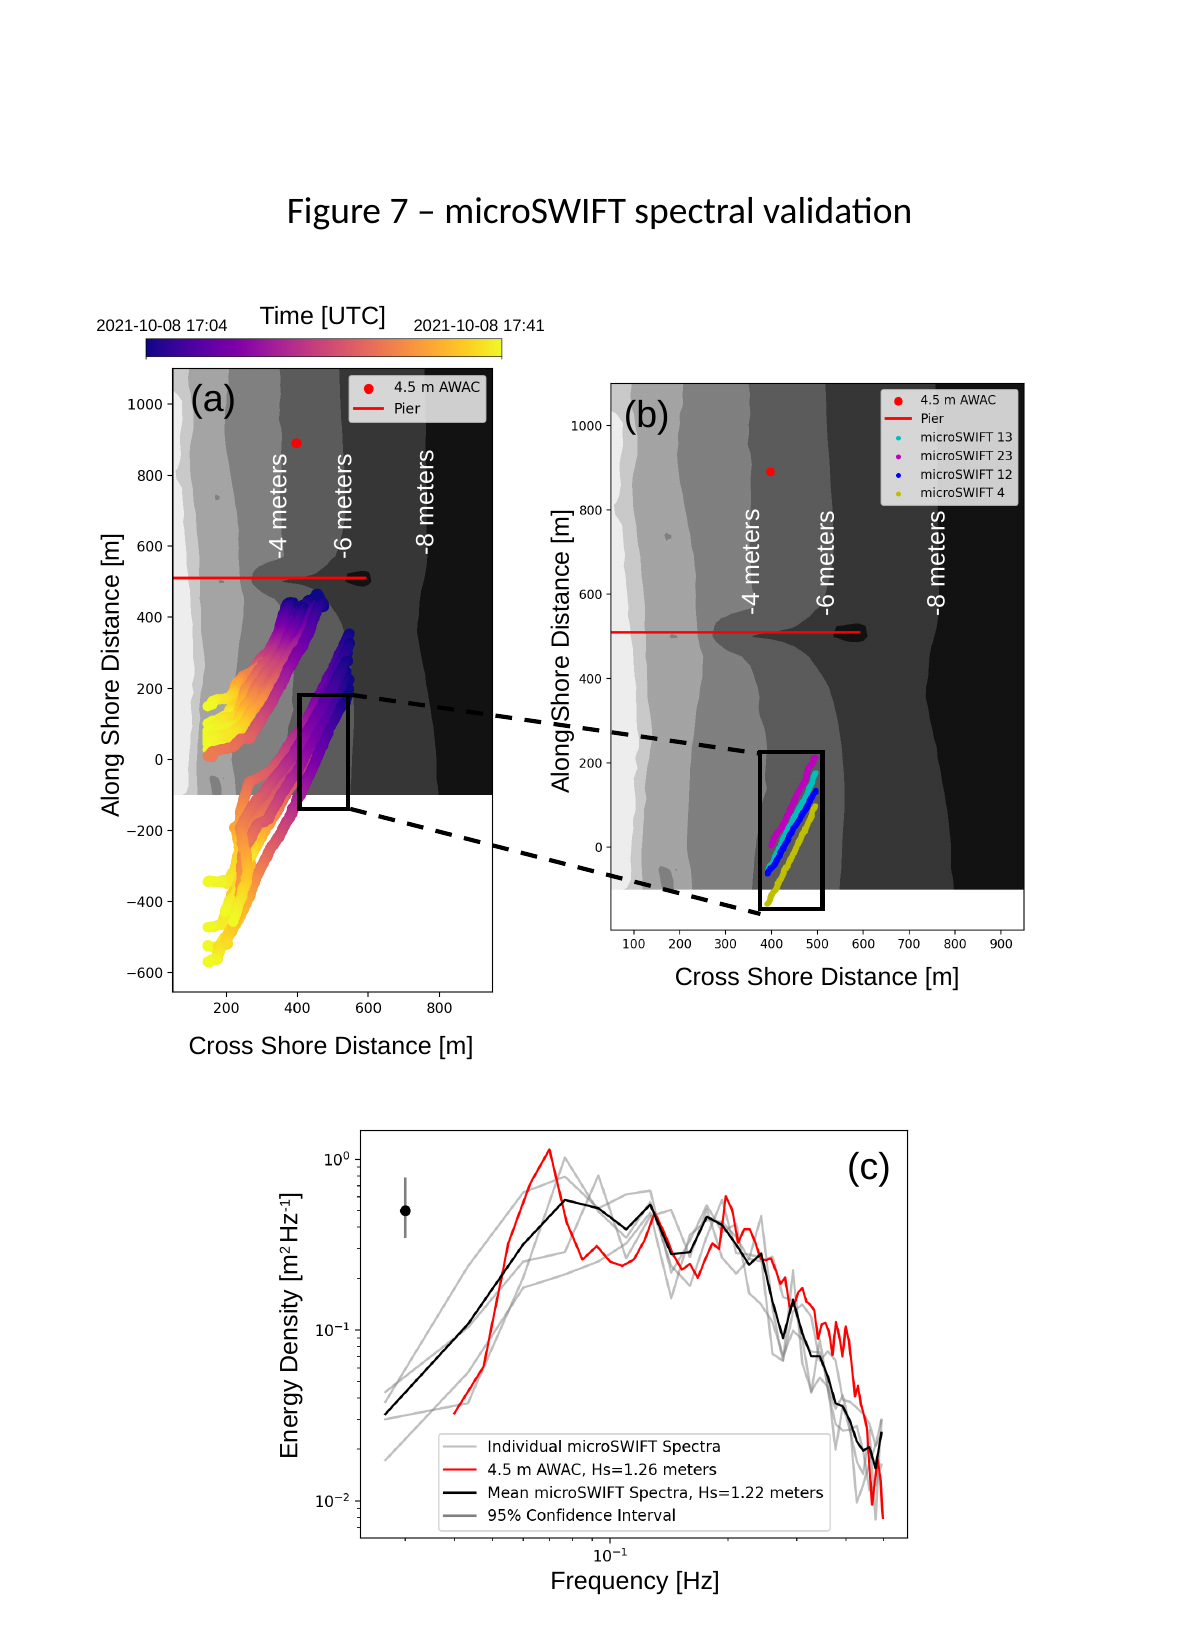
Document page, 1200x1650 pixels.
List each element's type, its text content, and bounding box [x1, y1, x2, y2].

text_box Figure 7 – microSWIFT spectral validation [0, 178, 1200, 239]
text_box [80, 275, 1100, 1603]
